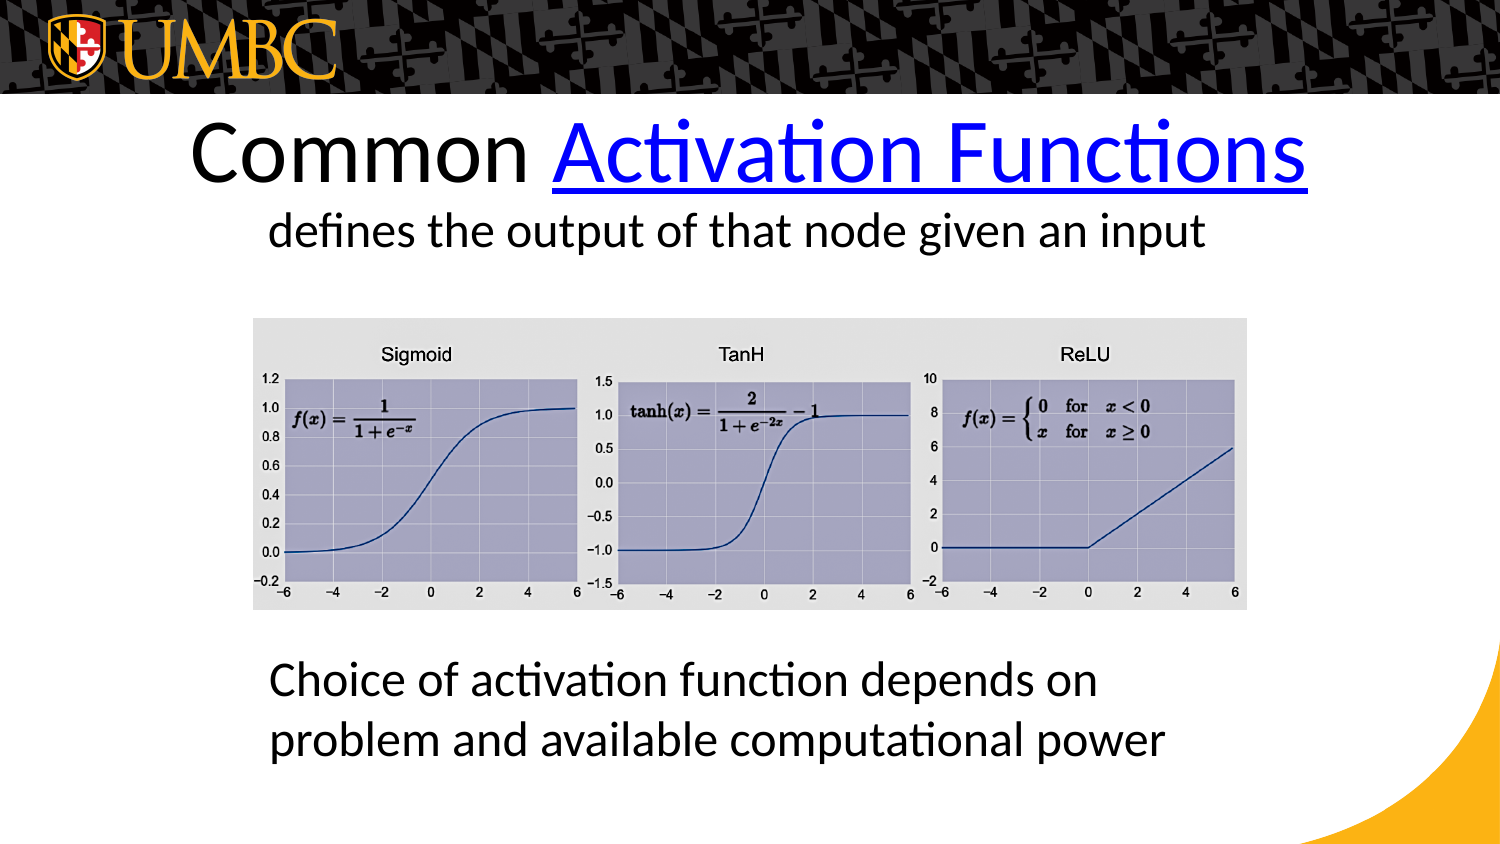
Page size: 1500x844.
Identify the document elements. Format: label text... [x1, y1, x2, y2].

title Common Activation Functions [160, 75, 1339, 216]
text_box defines the output of that node given an input [253, 189, 1246, 265]
picture [0, 0, 1500, 94]
text_box Choice of activation function depends on problem and available computational power [254, 638, 1247, 774]
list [252, 318, 1247, 610]
picture [1299, 639, 1500, 844]
